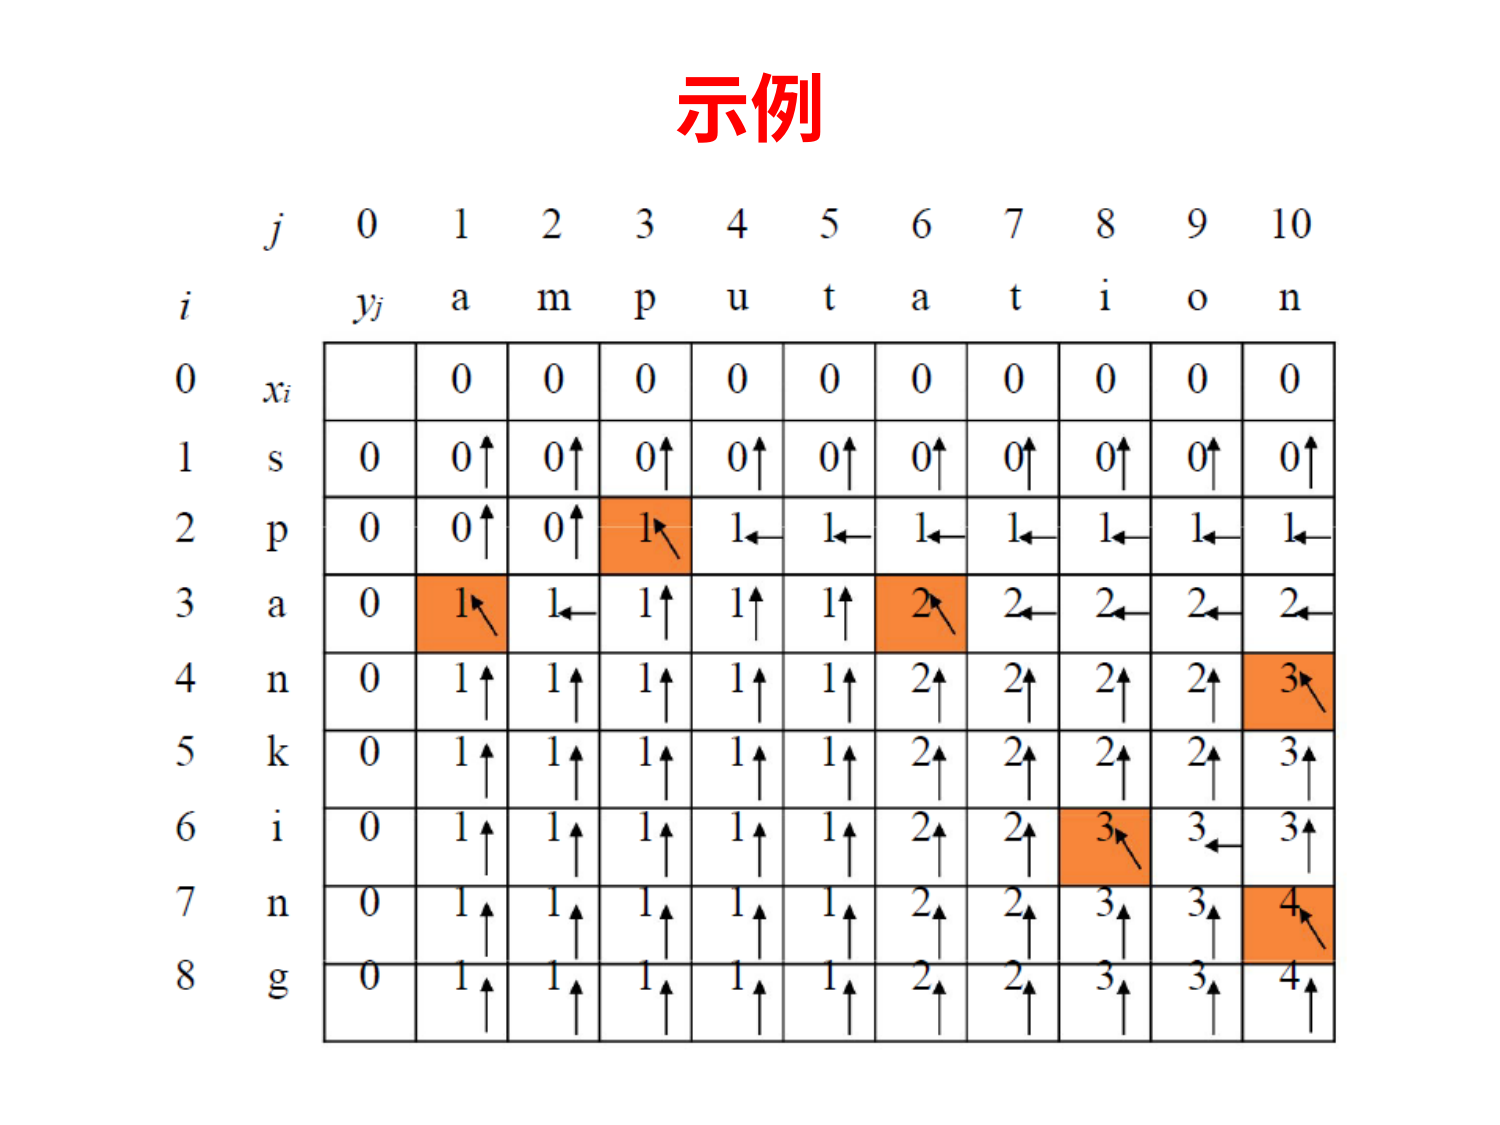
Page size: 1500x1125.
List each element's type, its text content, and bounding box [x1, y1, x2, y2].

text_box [153, 74, 1347, 1051]
text_box 示例 [0, 54, 1500, 159]
